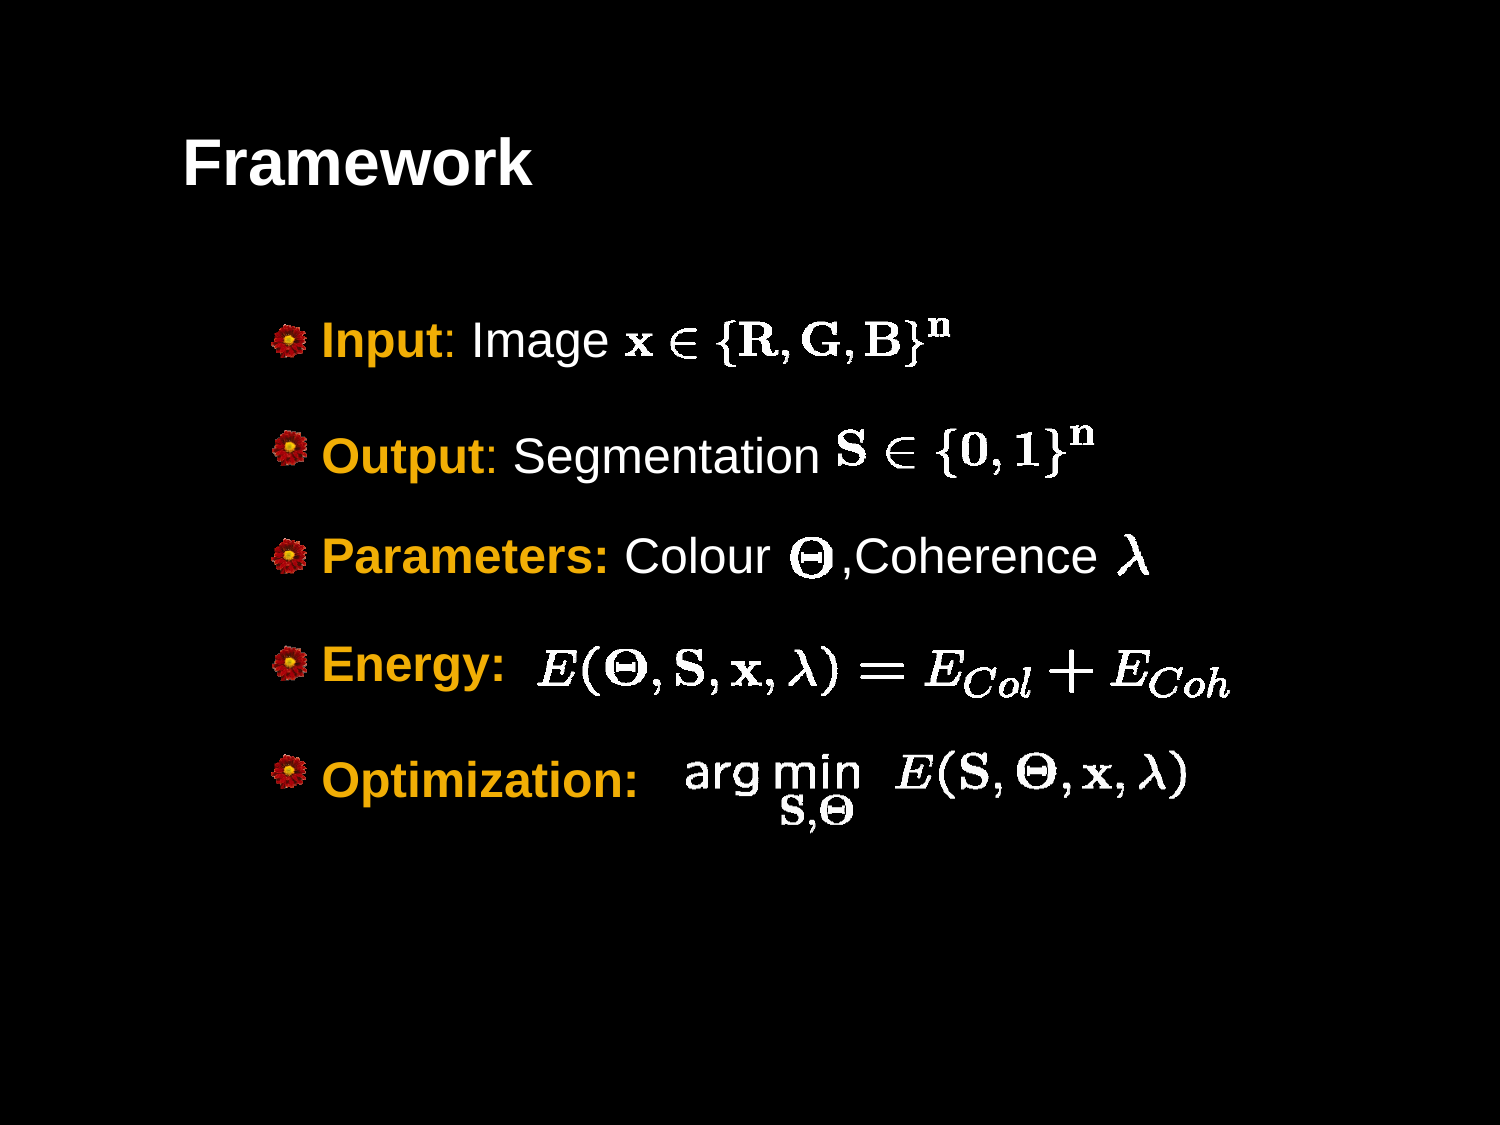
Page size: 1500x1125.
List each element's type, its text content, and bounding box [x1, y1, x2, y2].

text_box [269, 430, 308, 466]
text_box [269, 645, 308, 682]
title Framework [180, 117, 536, 308]
text_box [836, 423, 1095, 479]
text_box [788, 535, 833, 580]
text_box [623, 317, 951, 368]
text_box [269, 537, 308, 574]
text_box Input: Image Output: Segmentation [319, 306, 823, 484]
text_box [683, 749, 1186, 835]
text_box [269, 322, 308, 358]
text_box [535, 644, 1231, 699]
text_box [269, 753, 308, 789]
text_box Parameters: Colour [319, 521, 773, 584]
text_box ,Coherence [838, 521, 1100, 584]
text_box [1115, 532, 1150, 577]
text_box Energy: Optimization: [319, 629, 642, 808]
